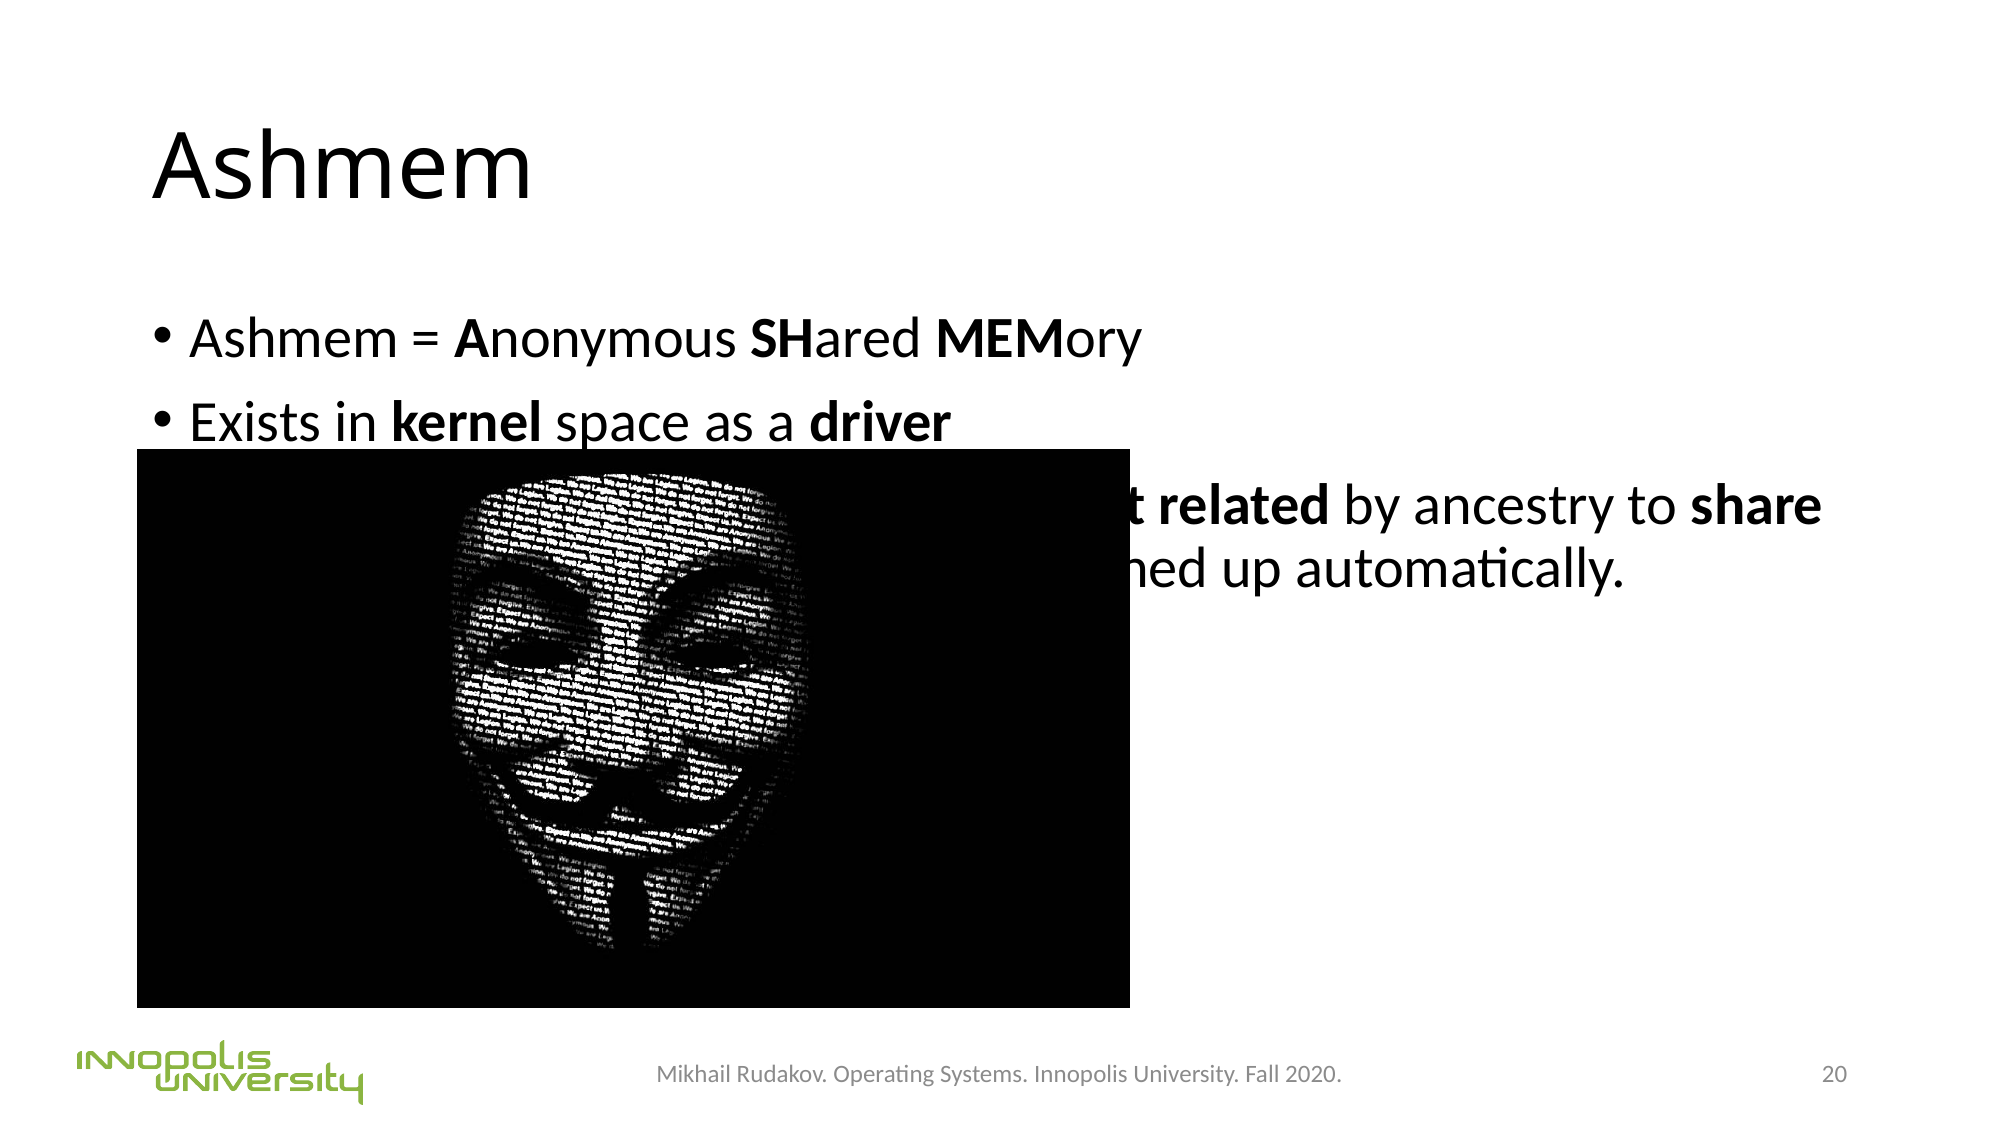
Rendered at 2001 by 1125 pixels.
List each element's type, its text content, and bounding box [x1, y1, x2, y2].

picture [137, 449, 1130, 1008]
list Ashmem = Anonymous SHared MEMory Exists in kernel space as a driver Ashmem allows processes which are not related by ancestry to share memory maps by name, which are cleaned up automatically. [137, 299, 1863, 1014]
picture [77, 1040, 363, 1105]
footer Mikhail Rudakov. Operating Systems. Innopolis University. Fall 2020. [587, 1042, 1412, 1103]
title Ashmem [137, 59, 1863, 278]
slide_number 20 [1412, 1042, 1863, 1103]
